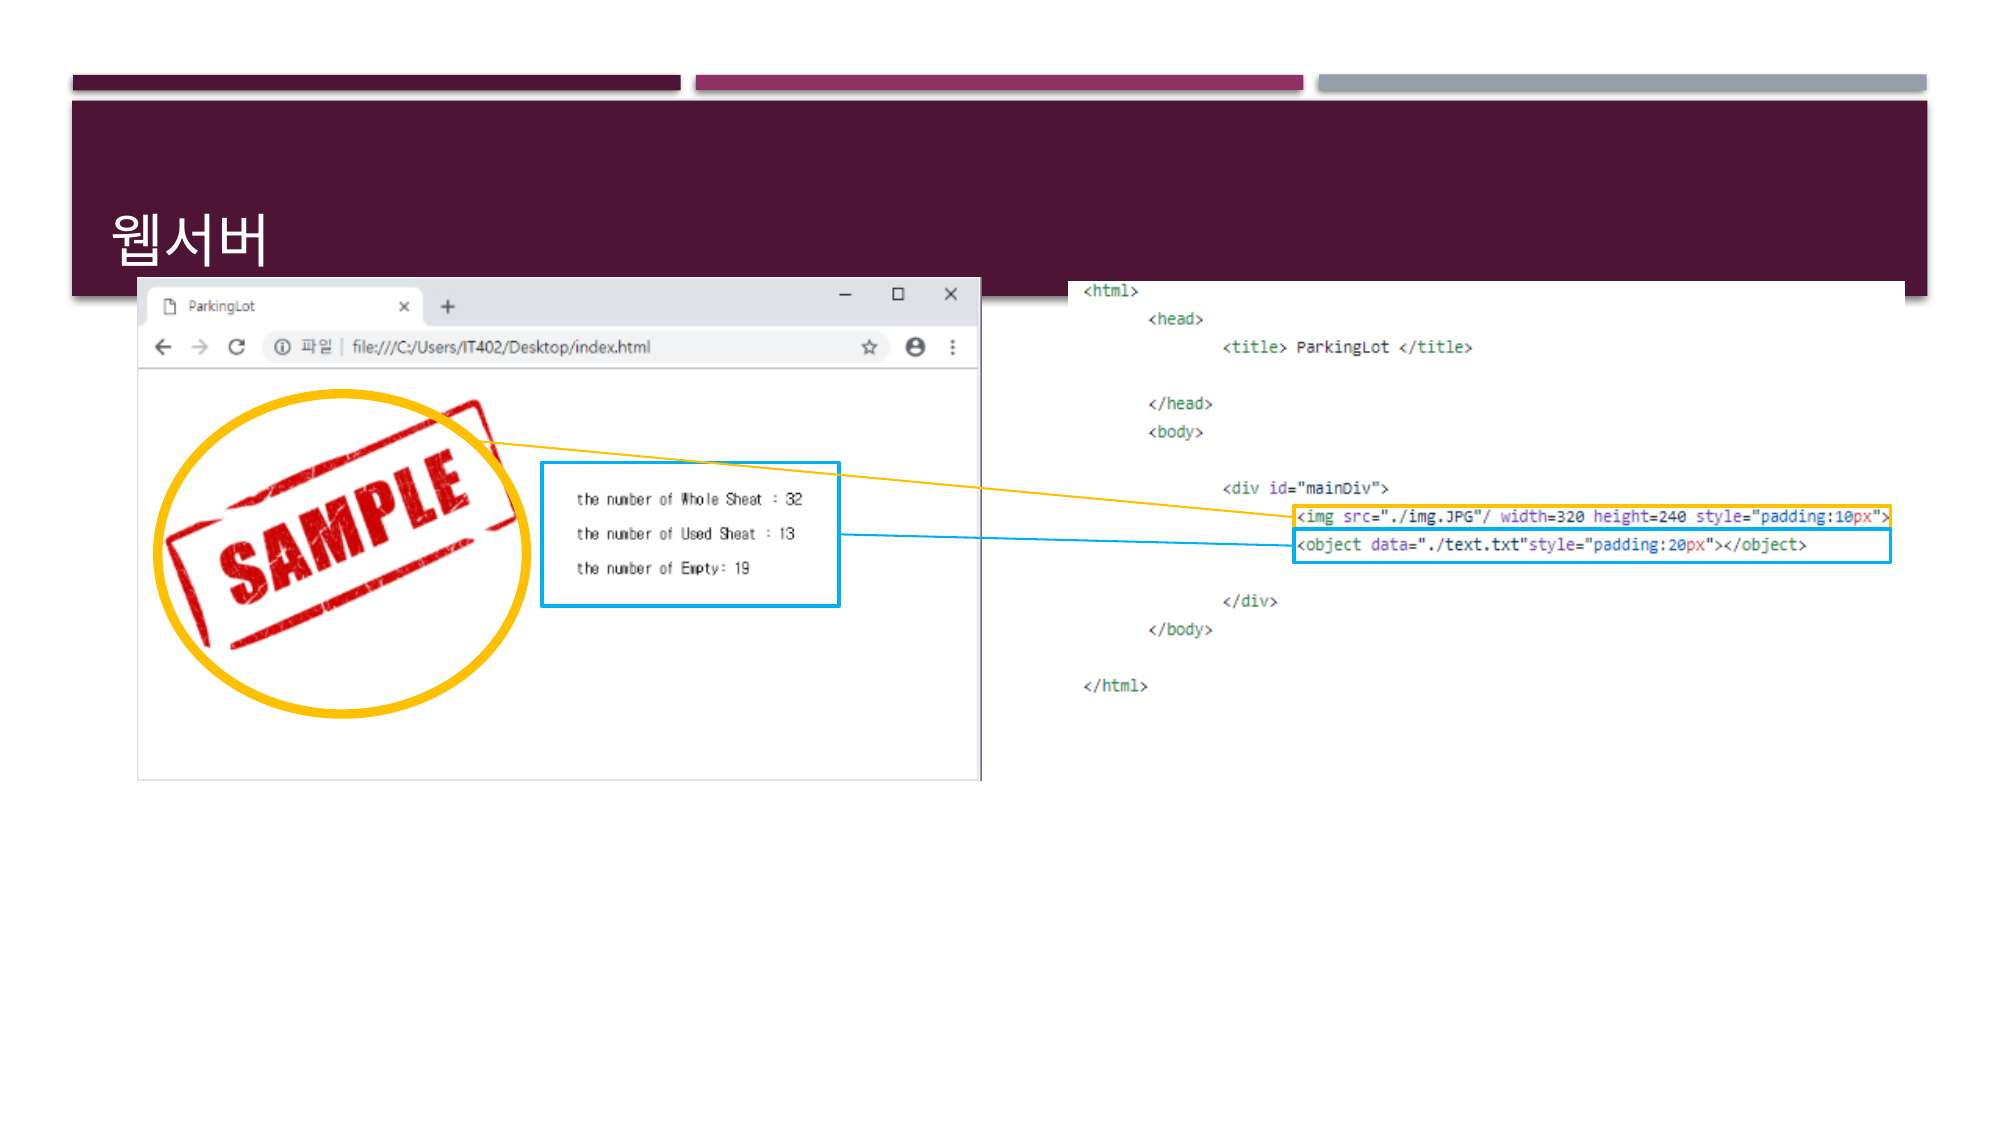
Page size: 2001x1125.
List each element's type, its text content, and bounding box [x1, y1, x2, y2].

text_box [472, 440, 1295, 518]
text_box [838, 533, 1295, 547]
title 웹서버 [95, 115, 1905, 282]
picture [1297, 532, 1888, 560]
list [136, 276, 982, 781]
picture [1068, 280, 1906, 698]
